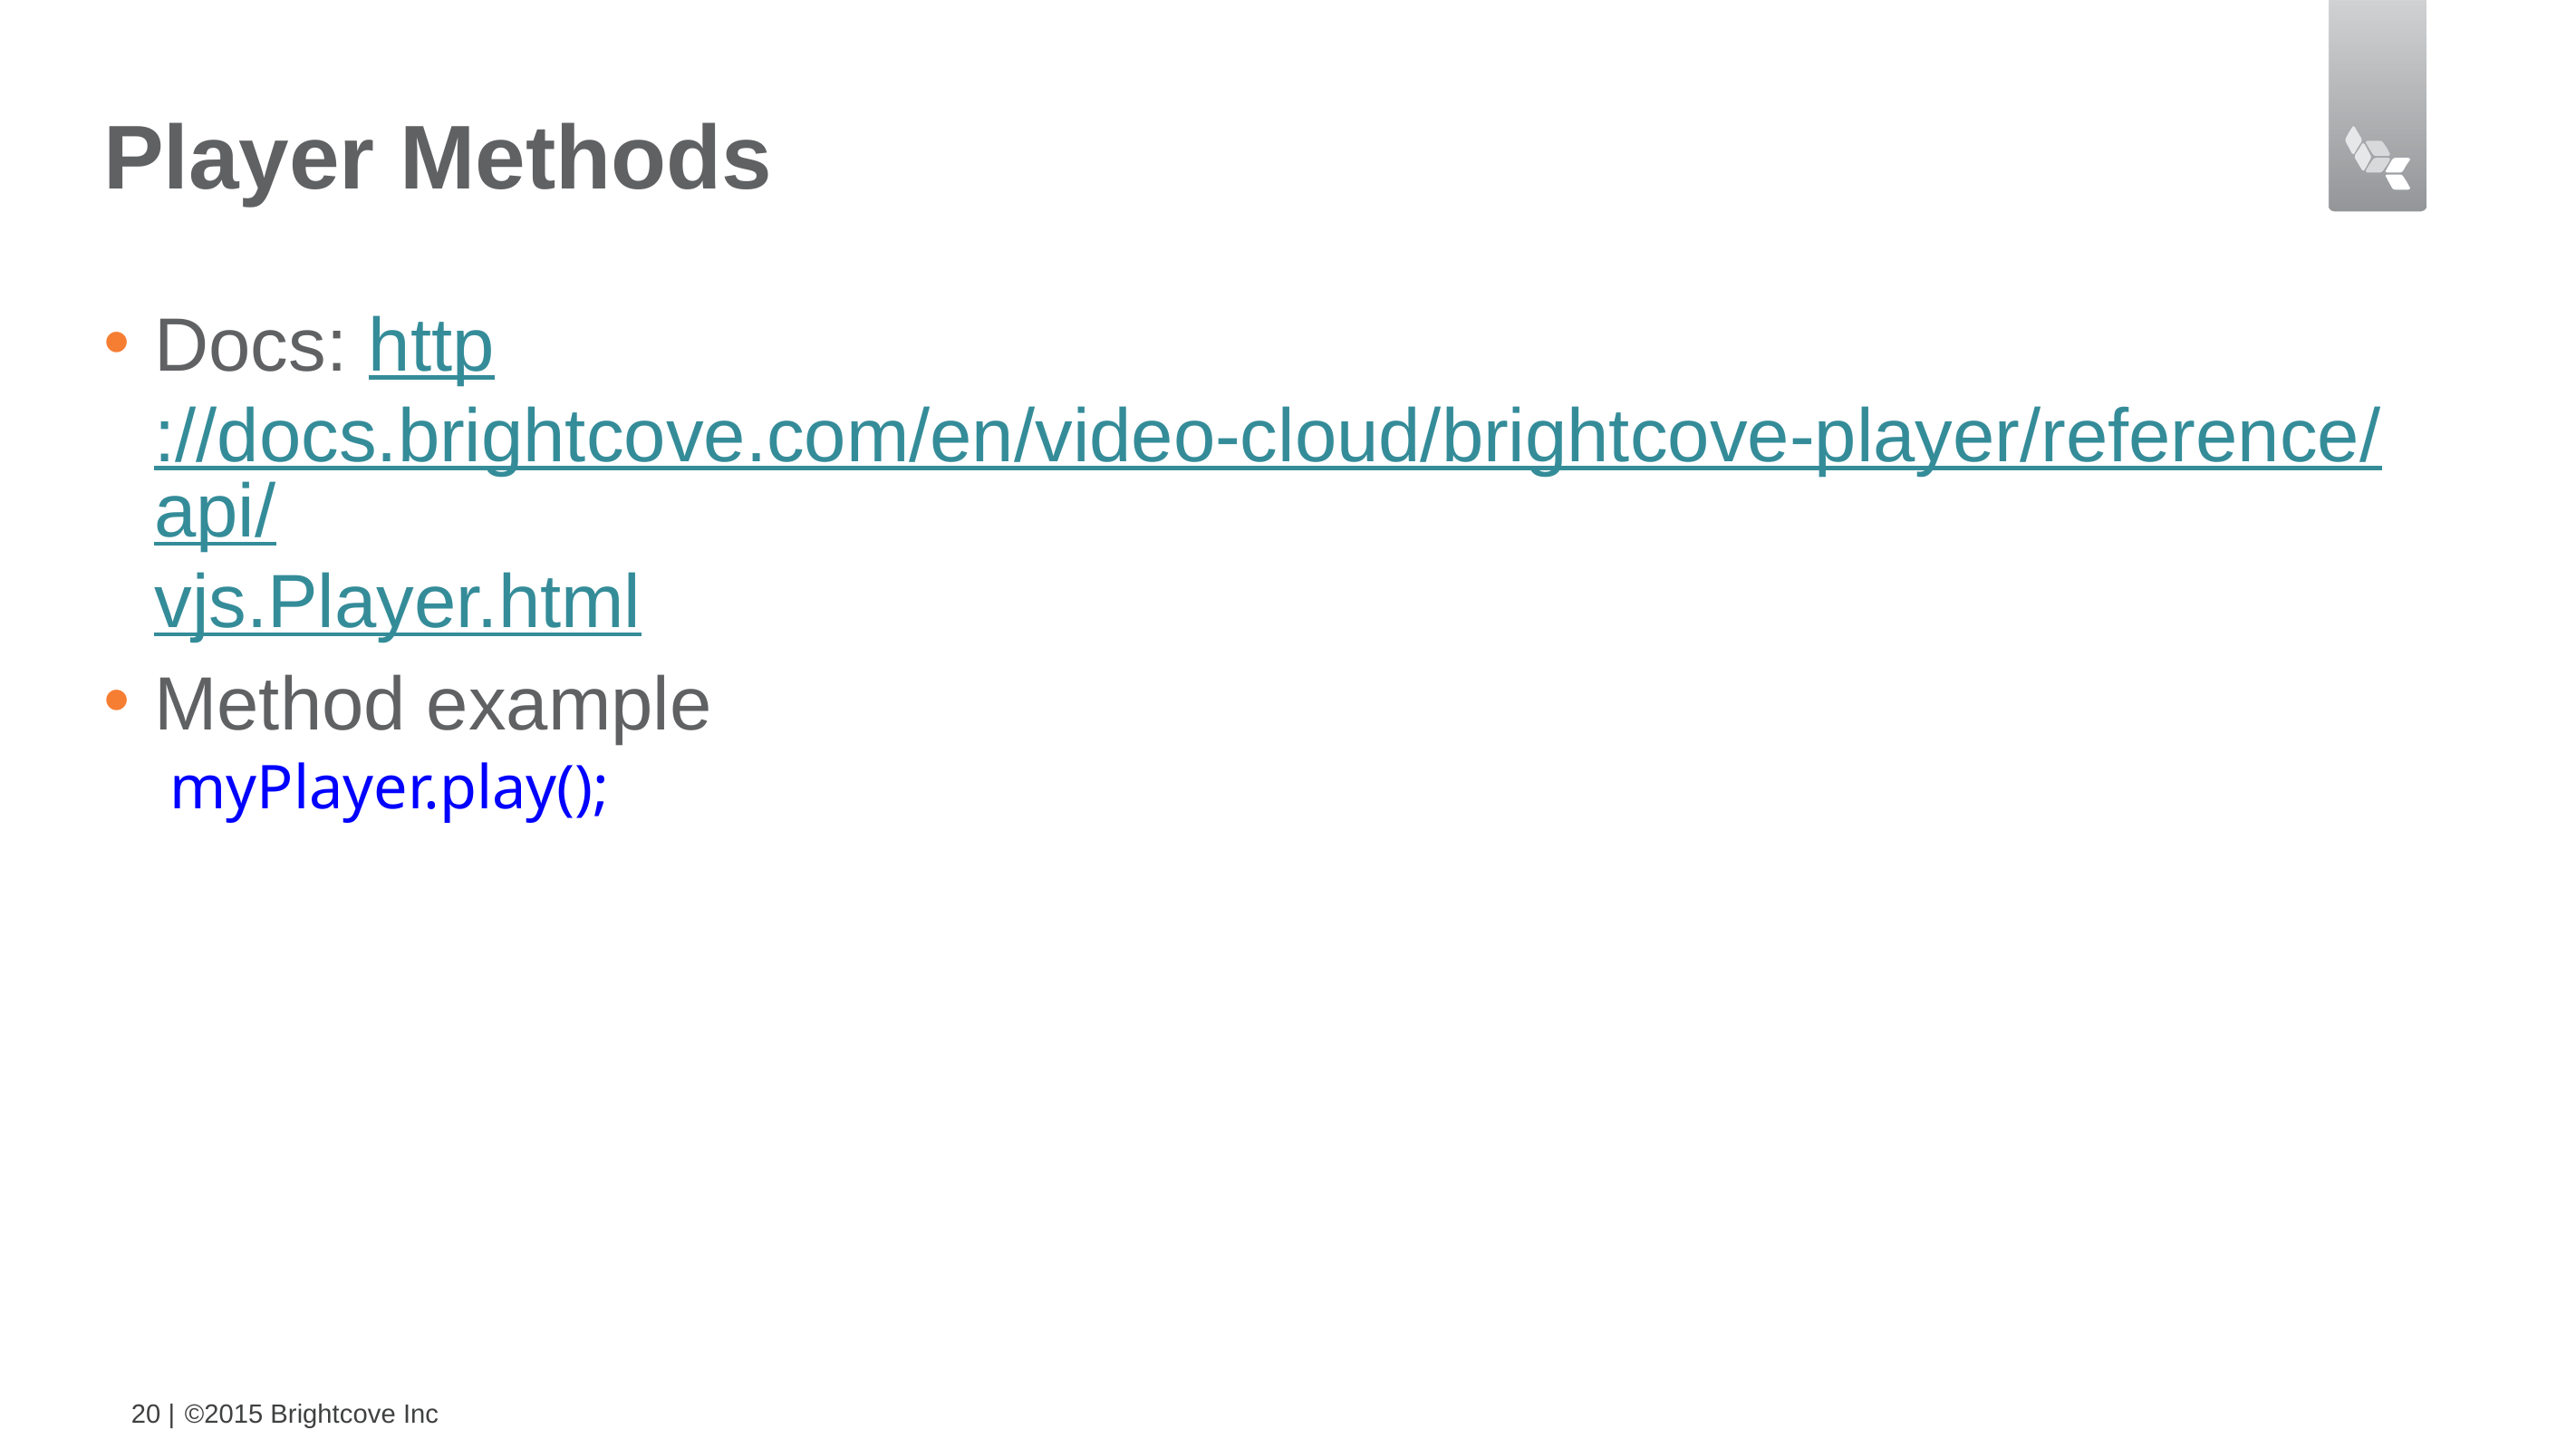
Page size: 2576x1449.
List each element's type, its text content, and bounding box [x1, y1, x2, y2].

list Docs: http://docs.brightcove.com/en/video-cloud/brightcove-player/reference/api/vjs.Player.html Method example myPlayer.play(); [80, 284, 2441, 1302]
slide_number 20 | [88, 1374, 189, 1449]
title Player Methods [80, 44, 2270, 260]
footer ©2015 Brightcove Inc [189, 1374, 988, 1449]
